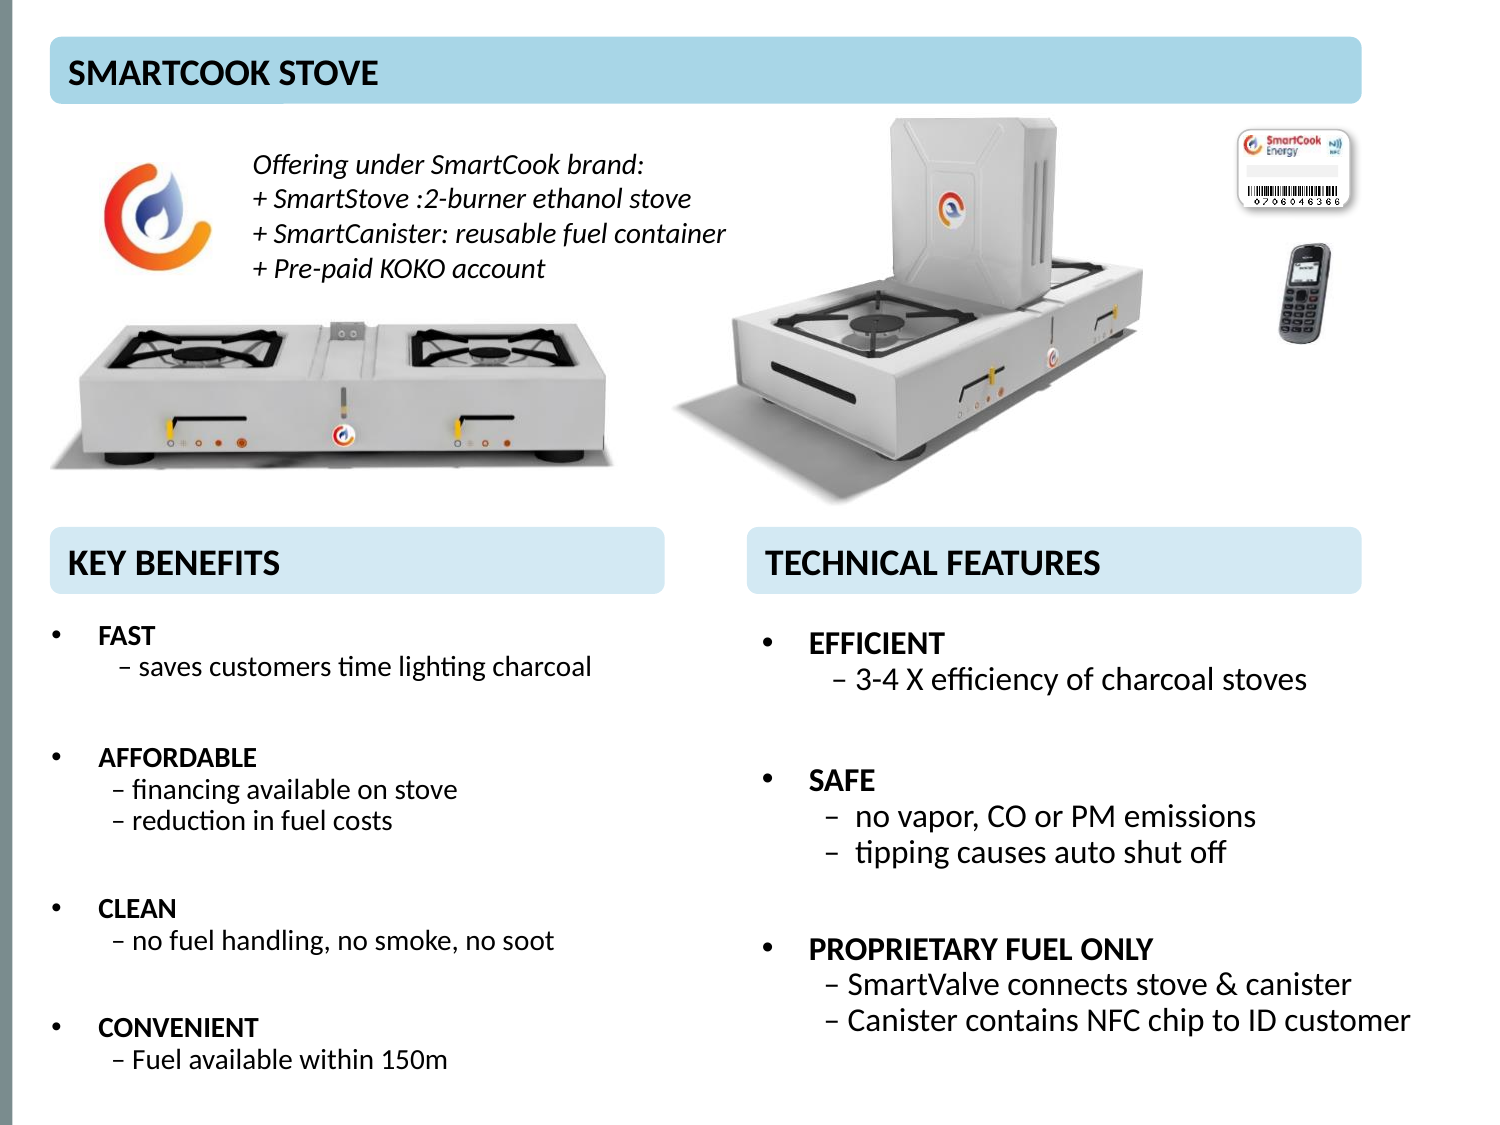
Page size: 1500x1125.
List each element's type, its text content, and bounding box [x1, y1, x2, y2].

text_box SMARTCOOK STOVE [49, 36, 1362, 104]
picture [49, 95, 1384, 511]
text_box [1237, 129, 1351, 207]
text_box TECHNICAL FEATURES [746, 526, 1362, 594]
text_box KEY BENEFITS [49, 526, 665, 594]
text_box [50, 12, 1375, 104]
text_box FAST – saves customers time lighting charcoal AFFORDABLE – financing available on stove – reduction in fuel costs CLEAN – no fuel handling, no smoke, no soot CONVENIENT – Fuel available within 150m [36, 612, 687, 1119]
text_box EFFICIENT – 3-4 X efficiency of charcoal stoves SAFE – no vapor, CO or PM emissions – tipping causes auto shut off PROPRIETARY FUEL ONLY – SmartValve connects stove & canister – Canister contains NFC chip to ID customer [746, 618, 1463, 1125]
text_box Offering under SmartCook brand: + SmartStove :2-burner ethanol stove + SmartCanister: reusable fuel container + Pre-paid KOKO account [237, 137, 570, 173]
